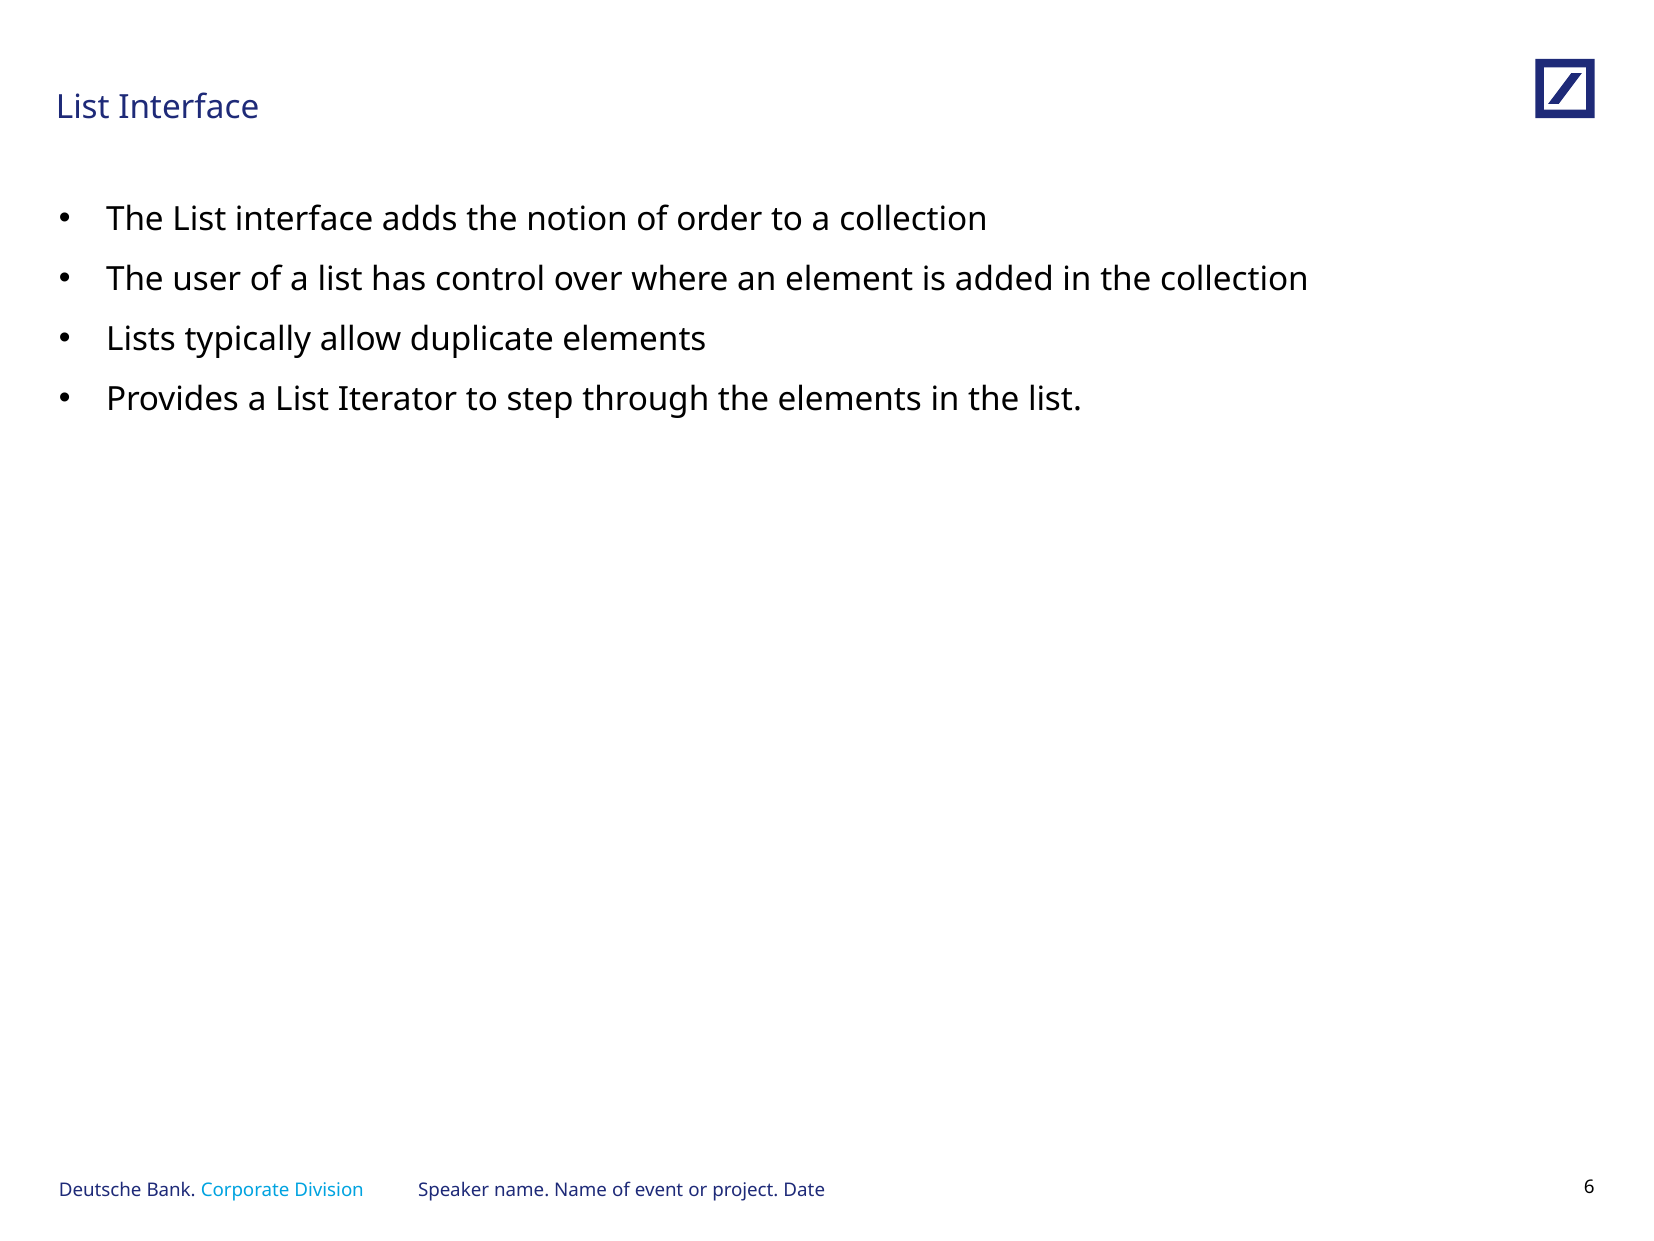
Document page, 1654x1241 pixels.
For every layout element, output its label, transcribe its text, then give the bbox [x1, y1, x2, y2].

footer Speaker name. Name of event or project. Date [418, 1181, 1228, 1211]
title List Interface [55, 89, 1477, 182]
list The List interface adds the notion of order to a collection The user of a list has control over where an element is added in the collection Lists typically allow duplicate elements Provides a List Iterator to step through the elements in the list. [59, 177, 1595, 1123]
slide_number 5 [1535, 1181, 1595, 1211]
